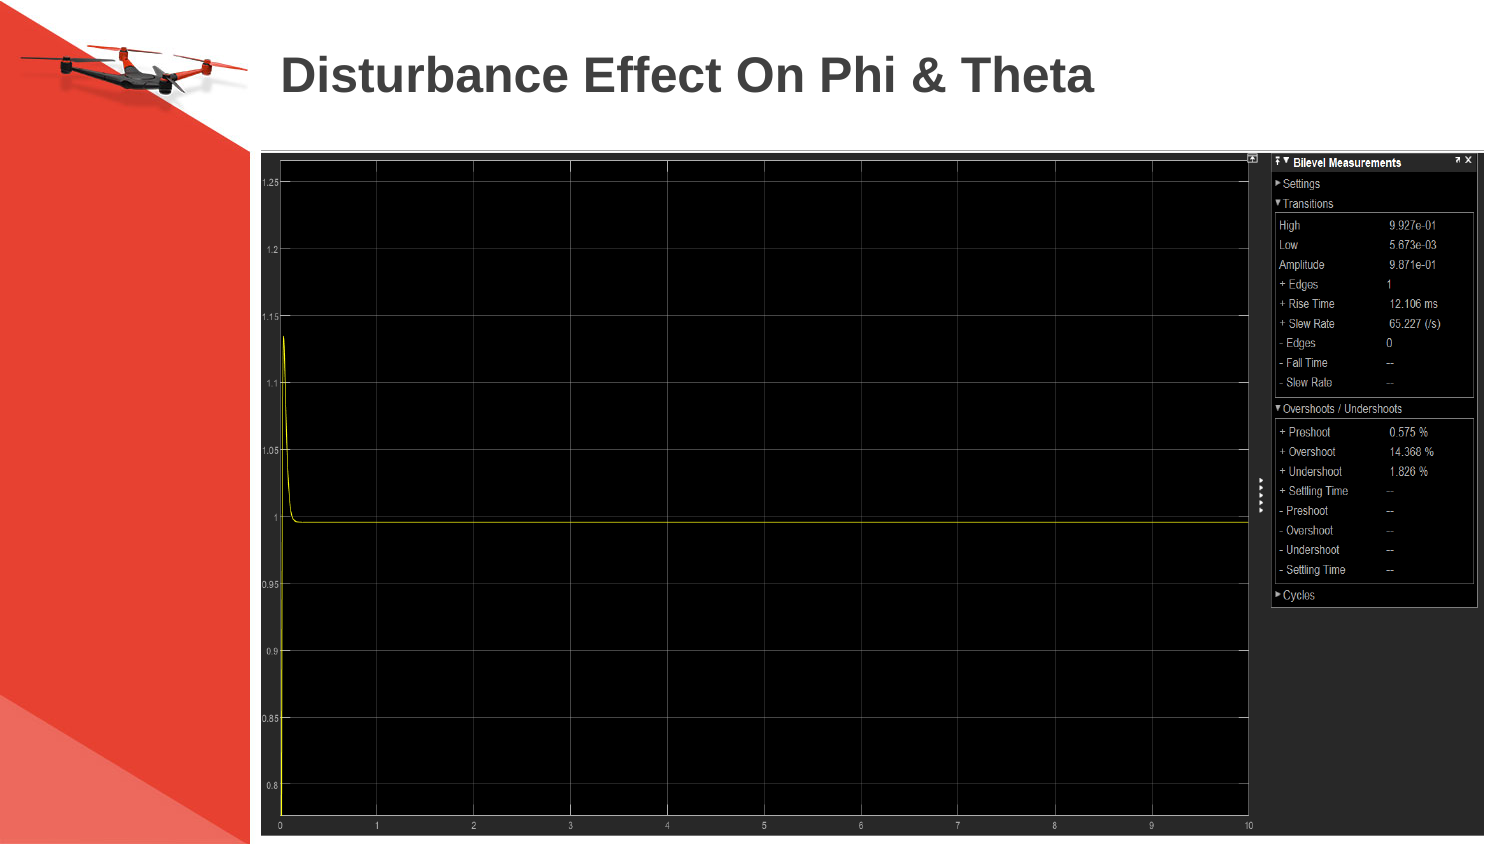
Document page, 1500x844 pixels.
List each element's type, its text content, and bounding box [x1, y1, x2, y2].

title Disturbance Effect On Phi & Theta [265, 0, 1140, 146]
picture [0, 0, 1500, 844]
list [260, 149, 1484, 836]
